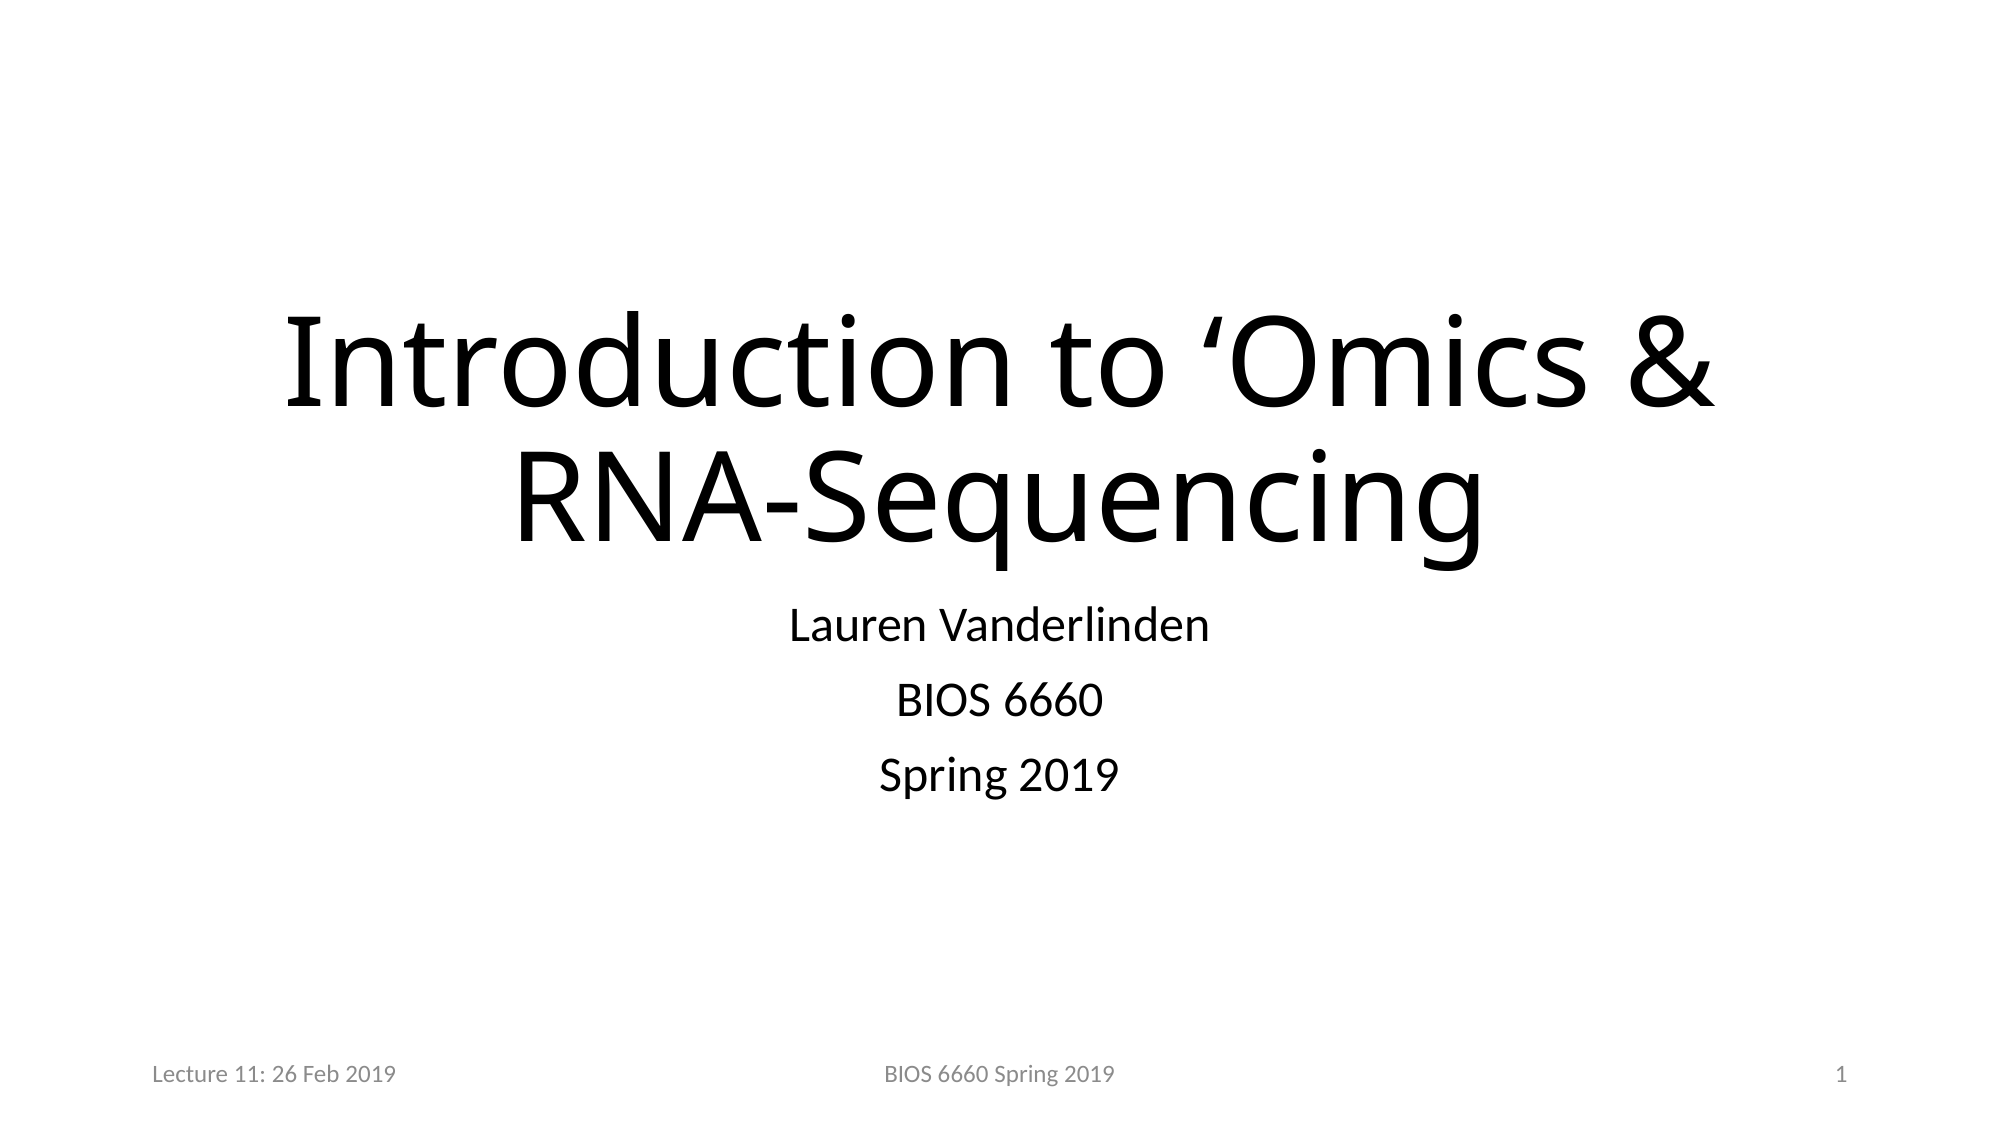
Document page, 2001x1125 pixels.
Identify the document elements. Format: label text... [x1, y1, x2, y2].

slide_number 1 [1412, 1042, 1863, 1103]
title Introduction to ‘Omics & RNA-Sequencing [249, 184, 1750, 576]
footer BIOS 6660 Spring 2019 [662, 1042, 1338, 1103]
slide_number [137, 1042, 588, 1103]
subtitle Lauren Vanderlinden BIOS 6660 Spring 2019 [249, 590, 1750, 863]
